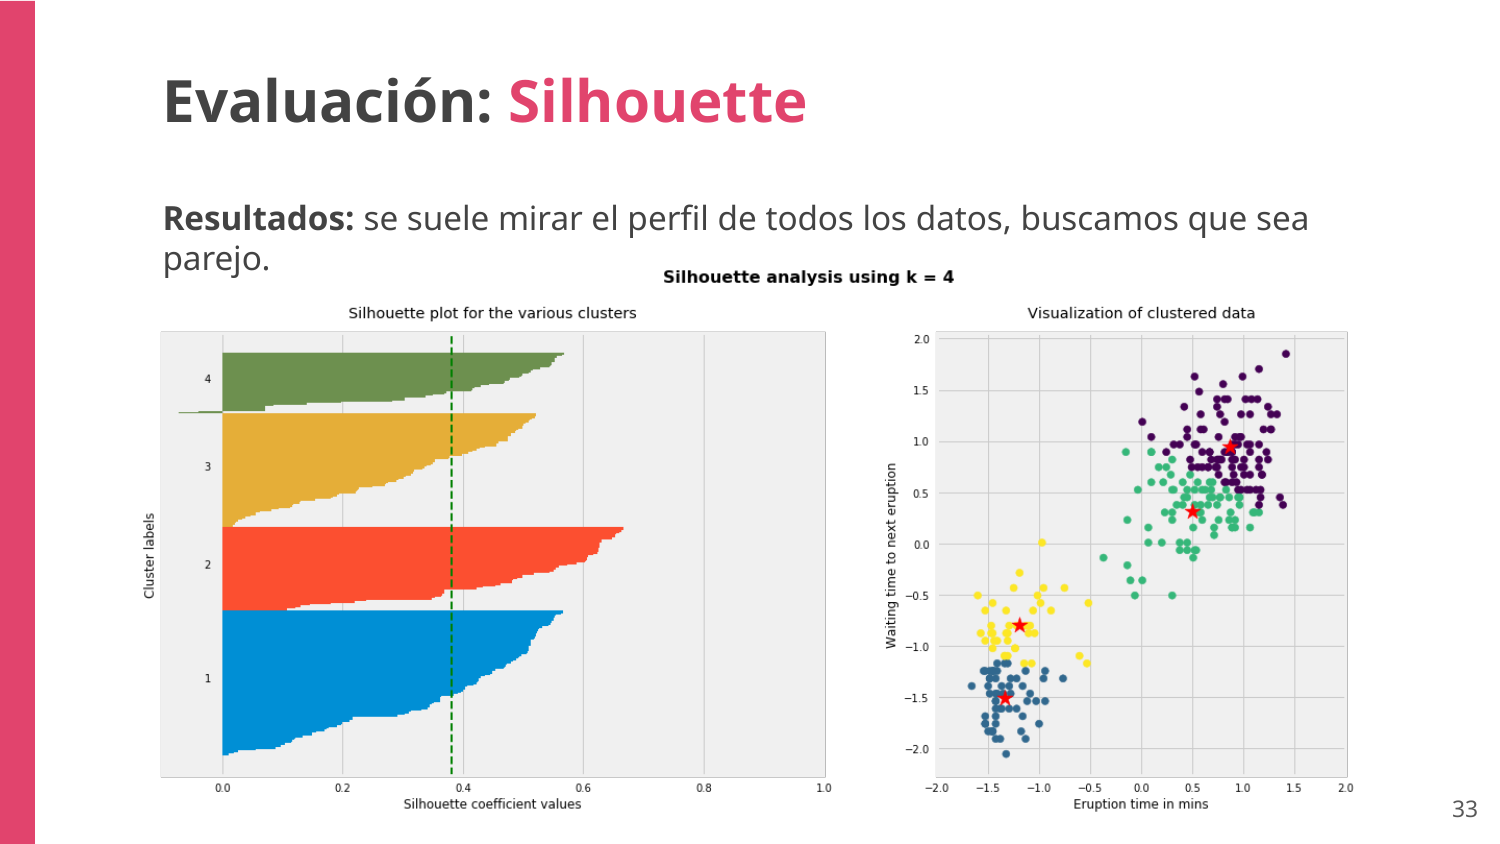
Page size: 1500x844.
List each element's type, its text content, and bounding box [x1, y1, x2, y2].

slide_number ‹#› [1403, 779, 1494, 844]
text_box Evaluación: Silhouette [147, 49, 1473, 146]
text_box Resultados: se suele mirar el perfil de todos los datos, buscamos que sea parejo. [147, 190, 1437, 310]
picture [137, 263, 1361, 818]
